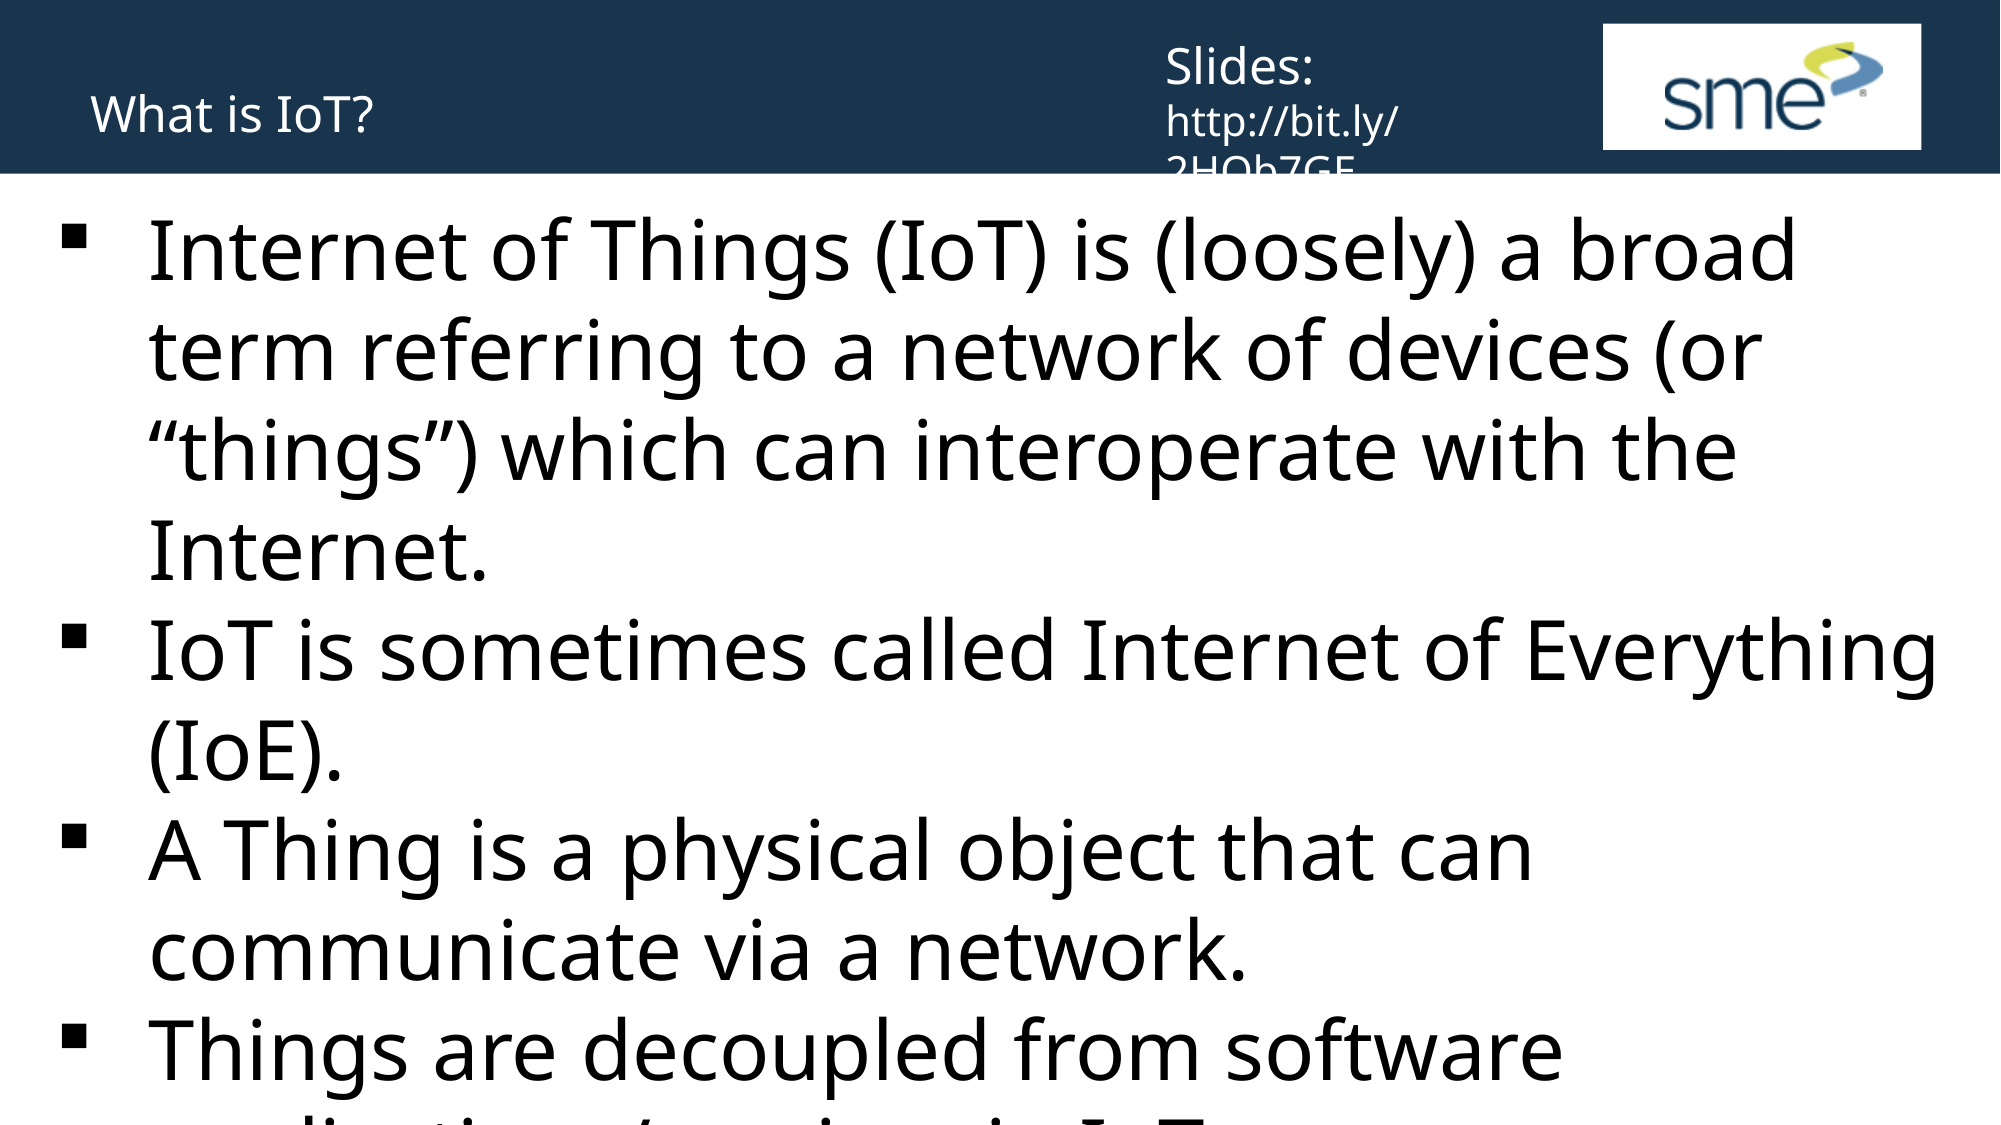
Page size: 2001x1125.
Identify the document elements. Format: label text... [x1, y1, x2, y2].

text_box Internet of Things (IoT) is (loosely) a broad term referring to a network of devices (or “things”) which can interoperate with the Internet. IoT is sometimes called Internet of Everything (IoE). A Thing is a physical object that can communicate via a network. Things are decoupled from software applications/services in IoT. [40, 189, 1962, 1125]
text_box [1602, 23, 1922, 151]
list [1664, 42, 1883, 132]
title What is IoT? [0, 0, 2000, 174]
text_box Slides: http://bit.ly/2HOb7GE [1150, 26, 1591, 202]
